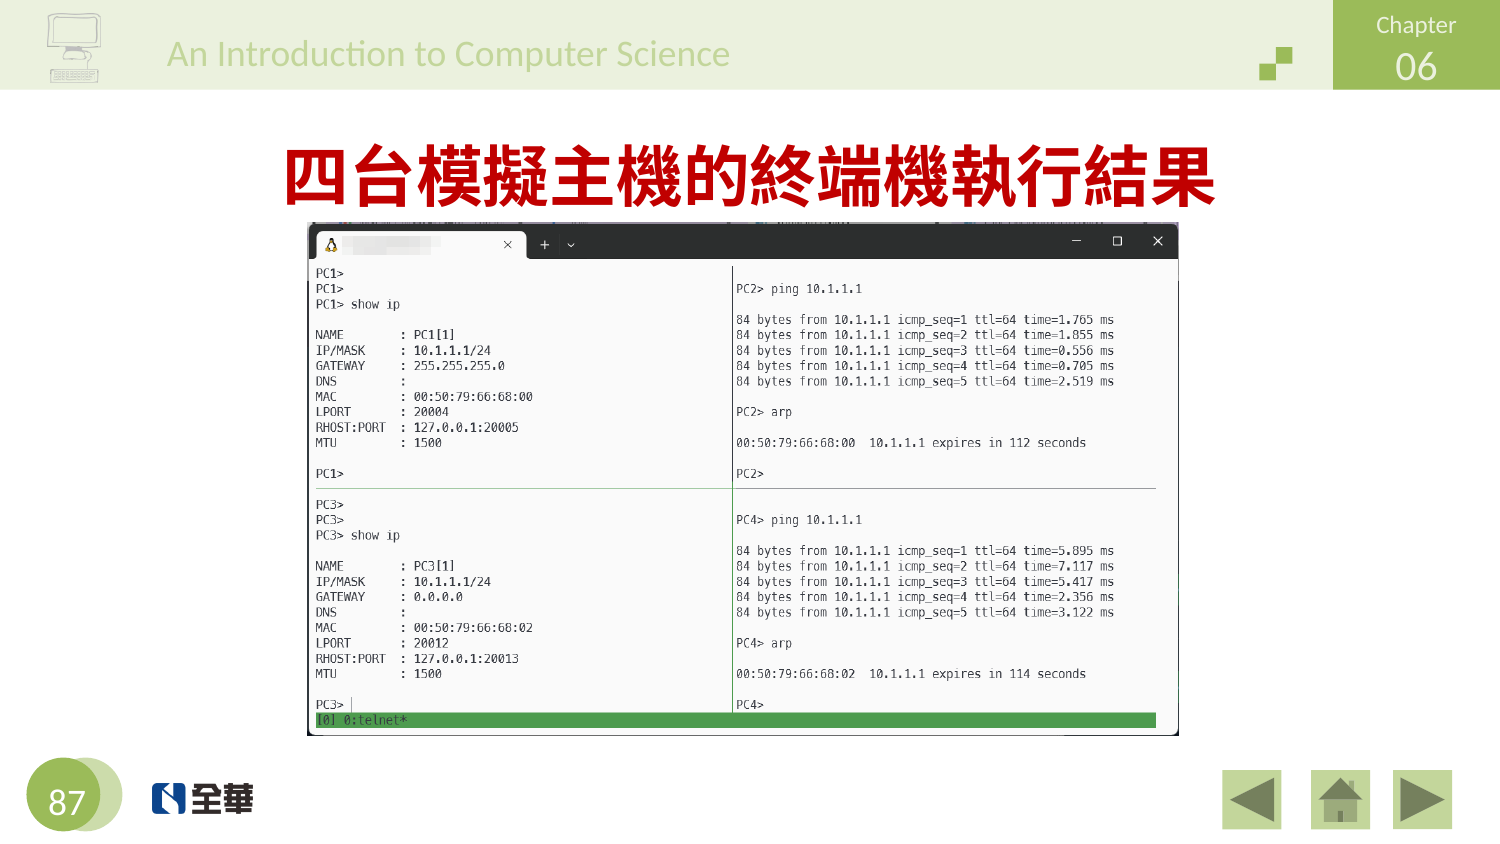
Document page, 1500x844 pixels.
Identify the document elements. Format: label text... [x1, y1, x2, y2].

picture [47, 13, 101, 83]
picture [306, 222, 1179, 737]
picture [152, 783, 253, 814]
title 四台模擬主機的終端機執行結果 [75, 104, 1425, 245]
